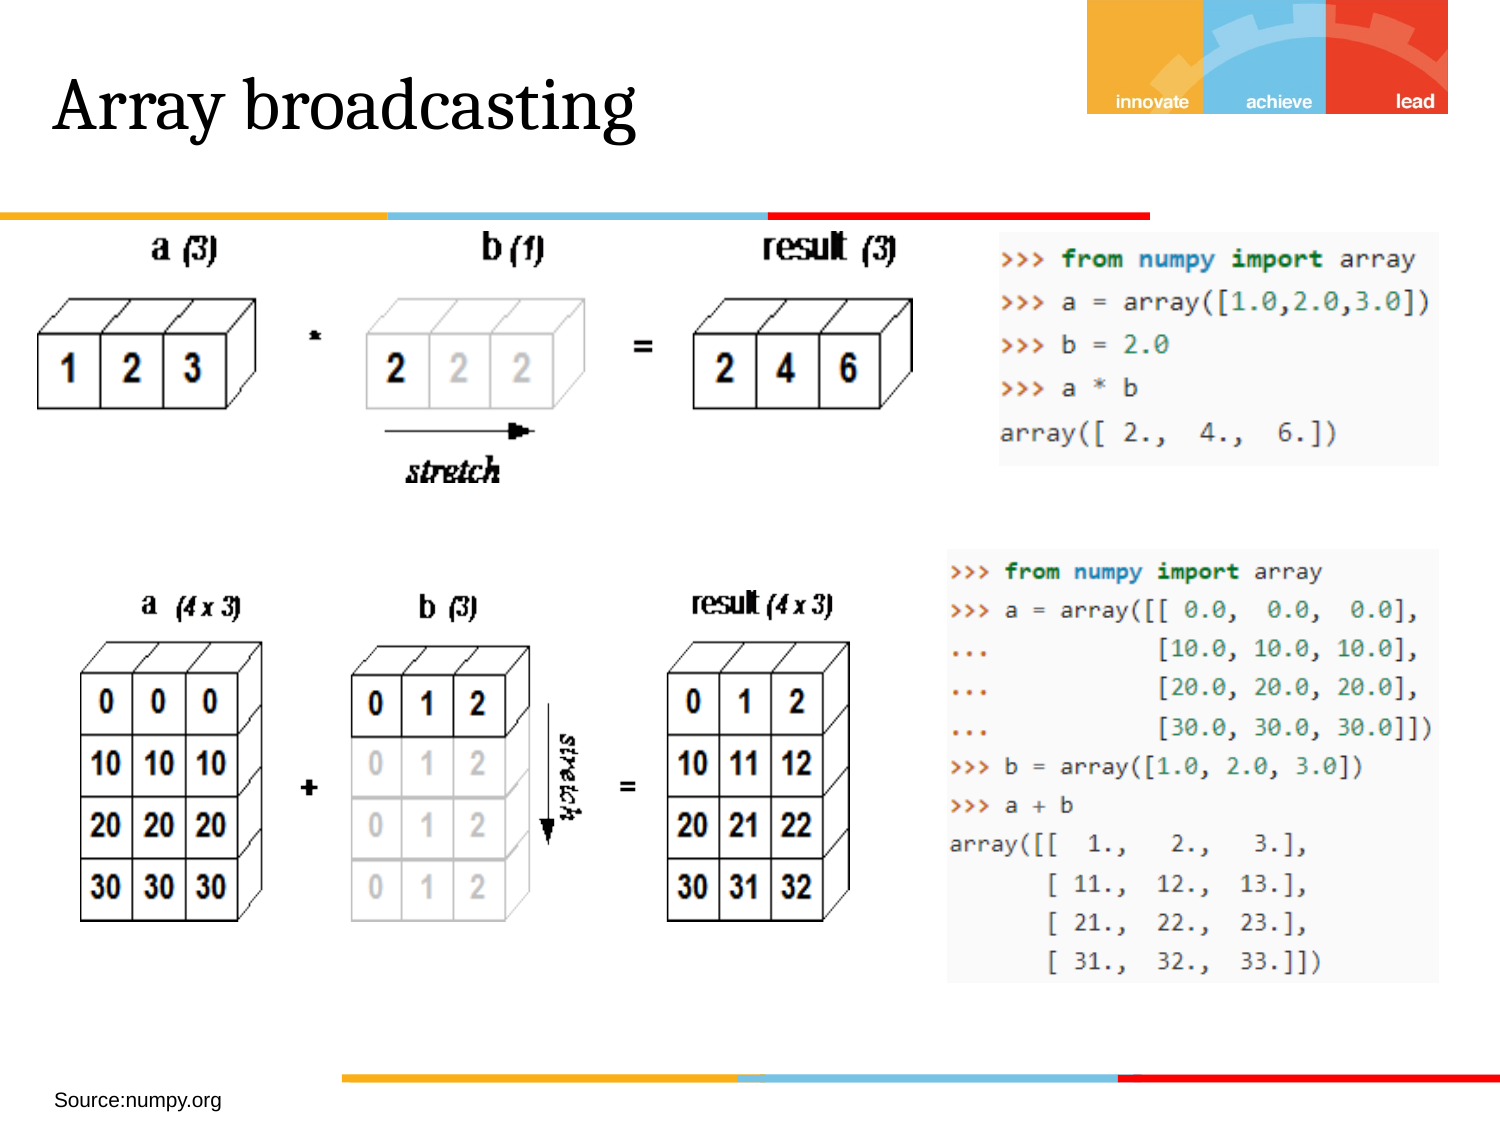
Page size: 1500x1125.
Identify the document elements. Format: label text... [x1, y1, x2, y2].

picture [999, 232, 1440, 467]
title Array broadcasting [37, 0, 1377, 200]
picture [80, 590, 851, 922]
picture [1377, 0, 1448, 114]
text_box Source:numpy.org [39, 1079, 237, 1120]
picture [947, 549, 1440, 983]
picture [37, 230, 913, 483]
